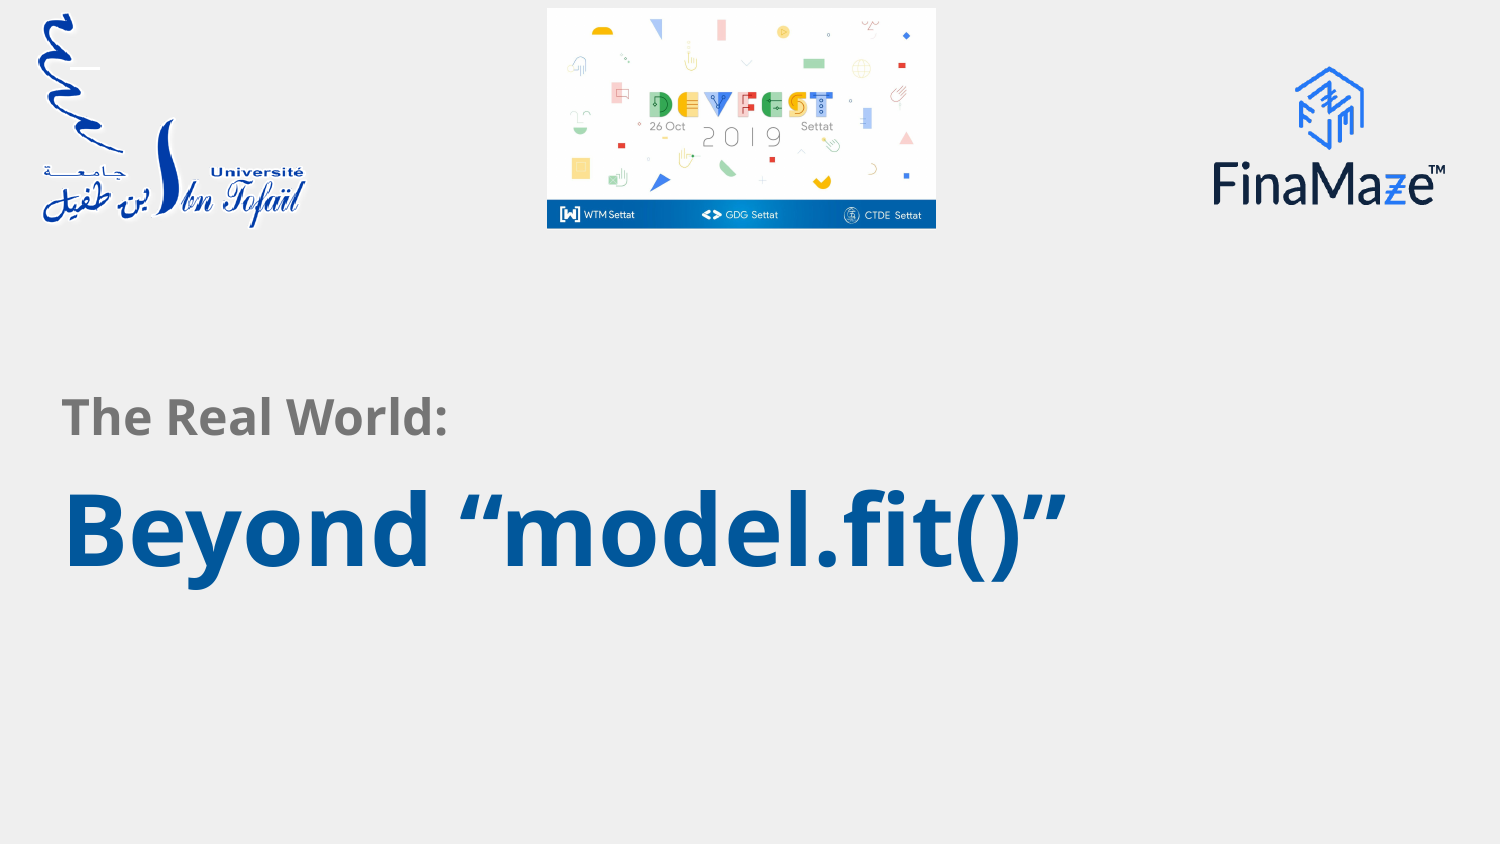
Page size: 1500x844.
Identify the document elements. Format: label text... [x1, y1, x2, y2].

picture [547, 8, 936, 230]
title The Real World: Beyond “model.fit()” [46, 229, 1461, 746]
picture [1171, 32, 1487, 237]
picture [31, 8, 313, 230]
